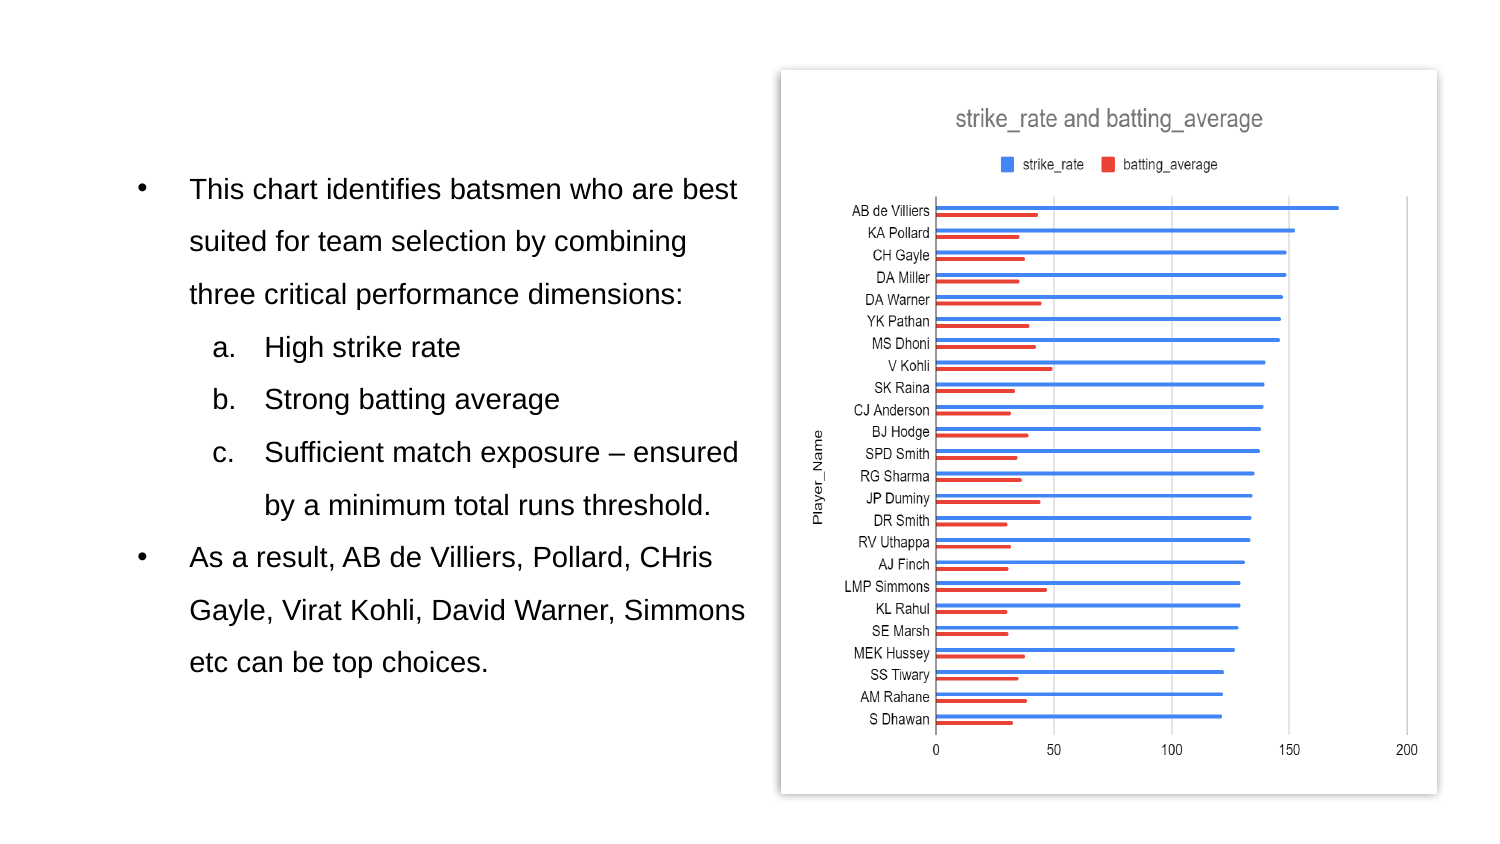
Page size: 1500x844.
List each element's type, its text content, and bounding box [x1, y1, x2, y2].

list This chart identifies batsmen who are best suited for team selection by combining three critical performance dimensions: High strike rate Strong batting average Sufficient match exposure – ensured by a minimum total runs threshold. As a result, AB de Villiers, Pollard, CHris Gayle, Virat Kohli, David Warner, Simmons etc can be top choices. [103, 146, 773, 760]
picture [780, 70, 1438, 794]
